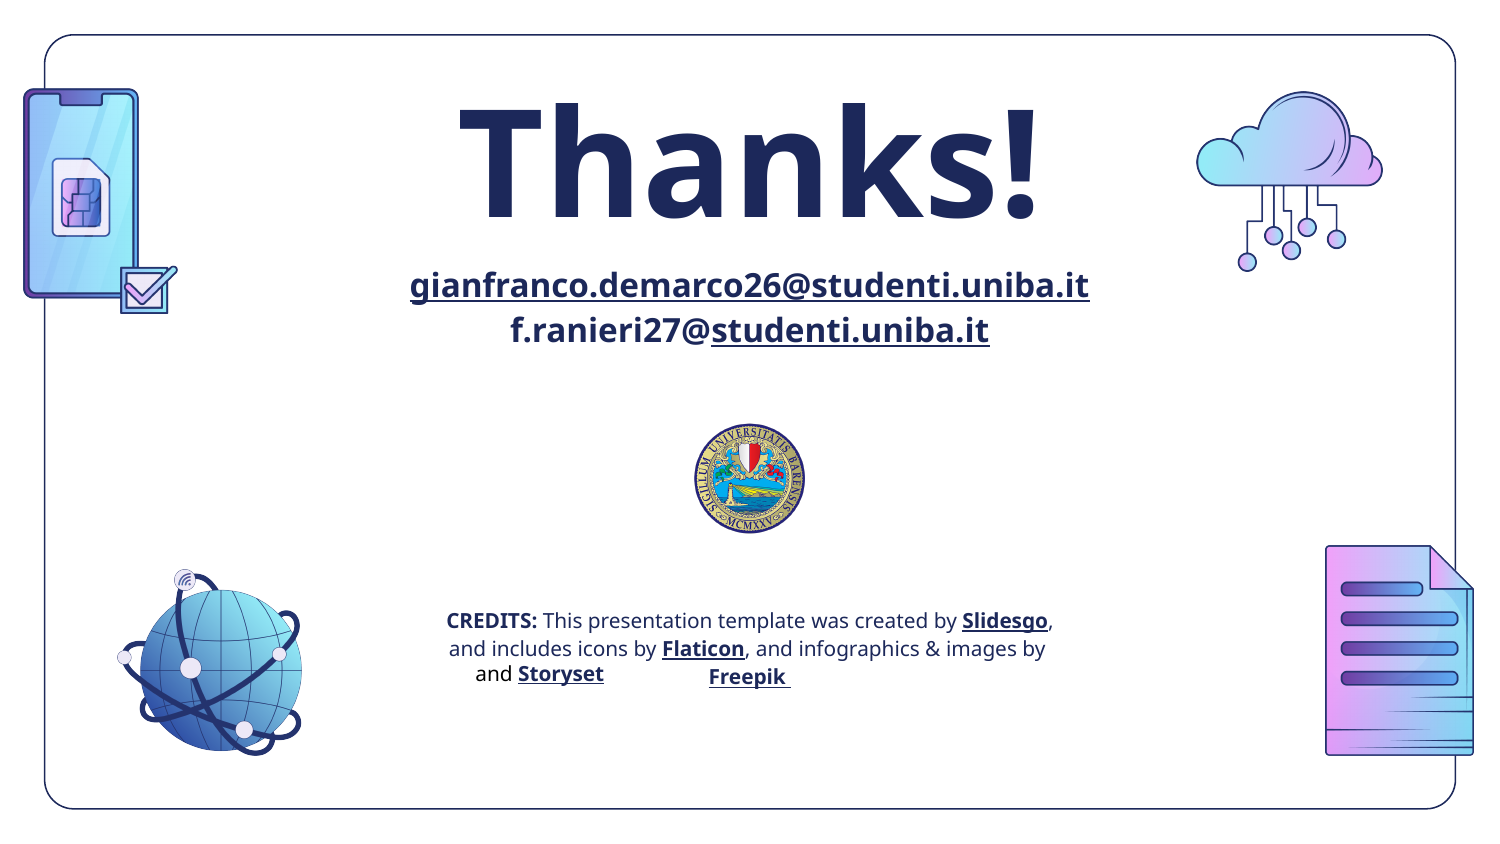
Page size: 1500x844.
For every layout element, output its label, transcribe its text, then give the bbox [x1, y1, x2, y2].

picture [692, 420, 808, 538]
picture [116, 569, 302, 756]
title Thanks! [385, 88, 1115, 248]
text_box and Storyset [457, 645, 1206, 702]
subtitle gianfranco.demarco26@studenti.uniba.it f.ranieri27@studenti.uniba.it [385, 248, 1115, 429]
picture [1324, 544, 1475, 756]
picture [23, 88, 178, 314]
picture [1195, 91, 1384, 272]
